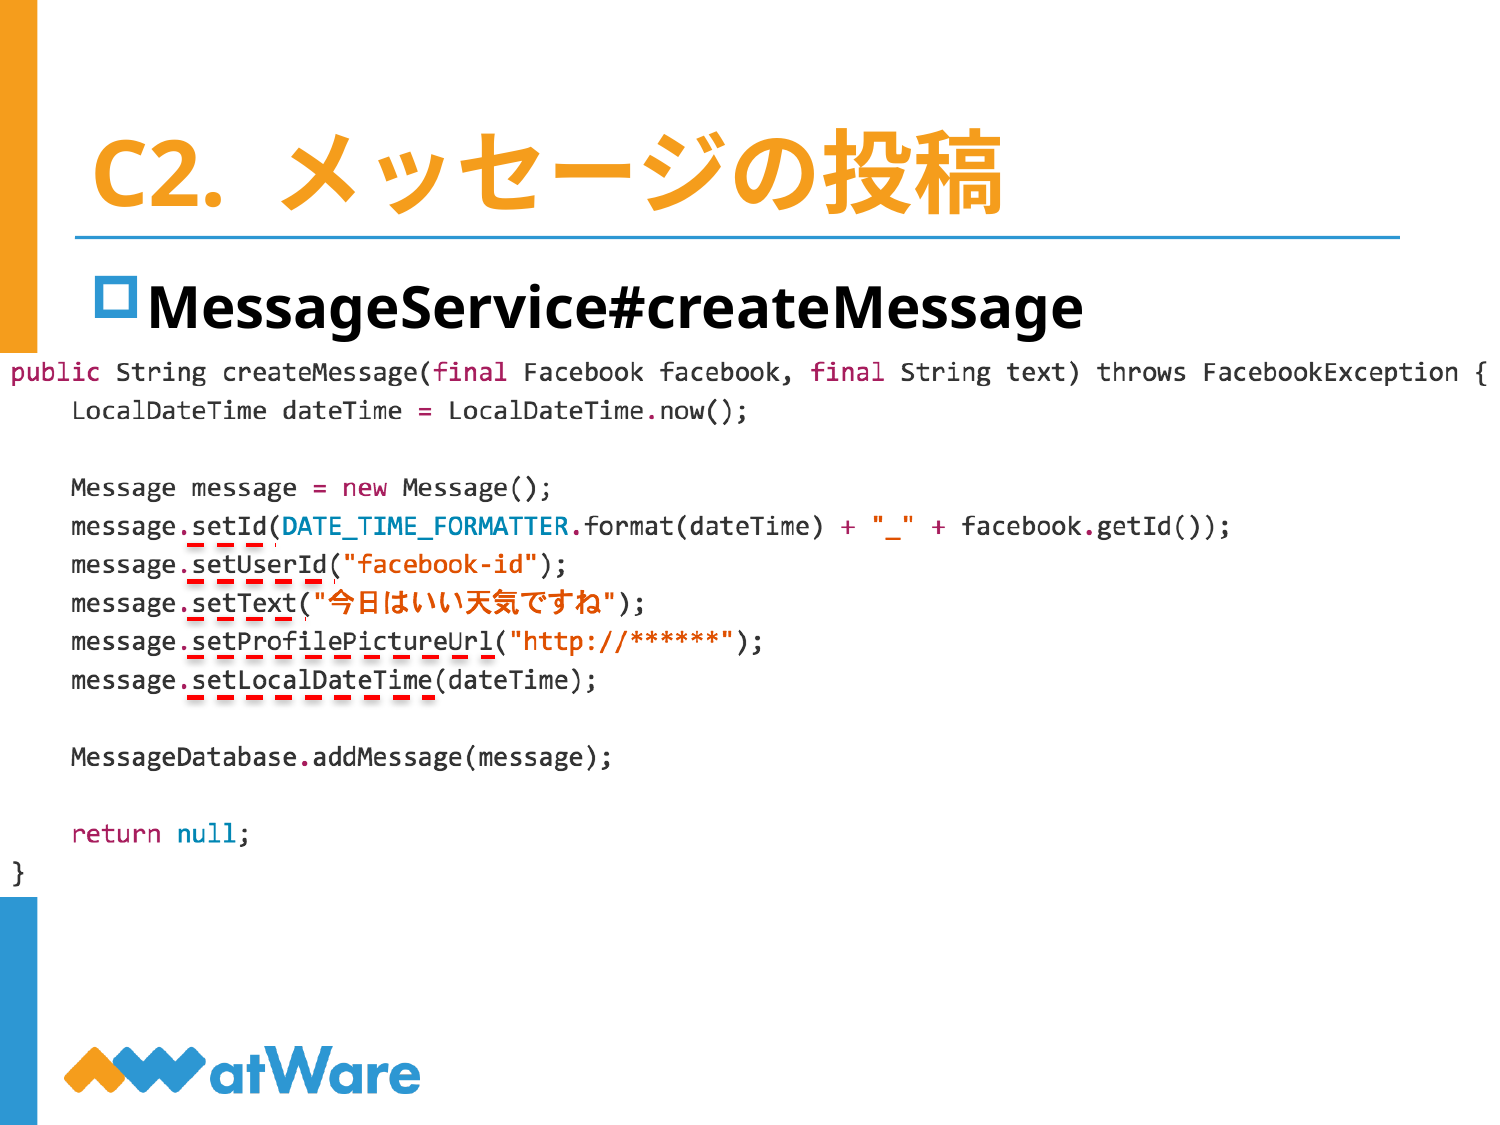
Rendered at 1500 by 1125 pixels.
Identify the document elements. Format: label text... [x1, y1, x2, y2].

title C2. メッセージの投稿 [75, 45, 1425, 233]
list MessageService#createMessage [75, 262, 1425, 352]
picture [0, 353, 1500, 898]
picture [64, 1046, 420, 1094]
